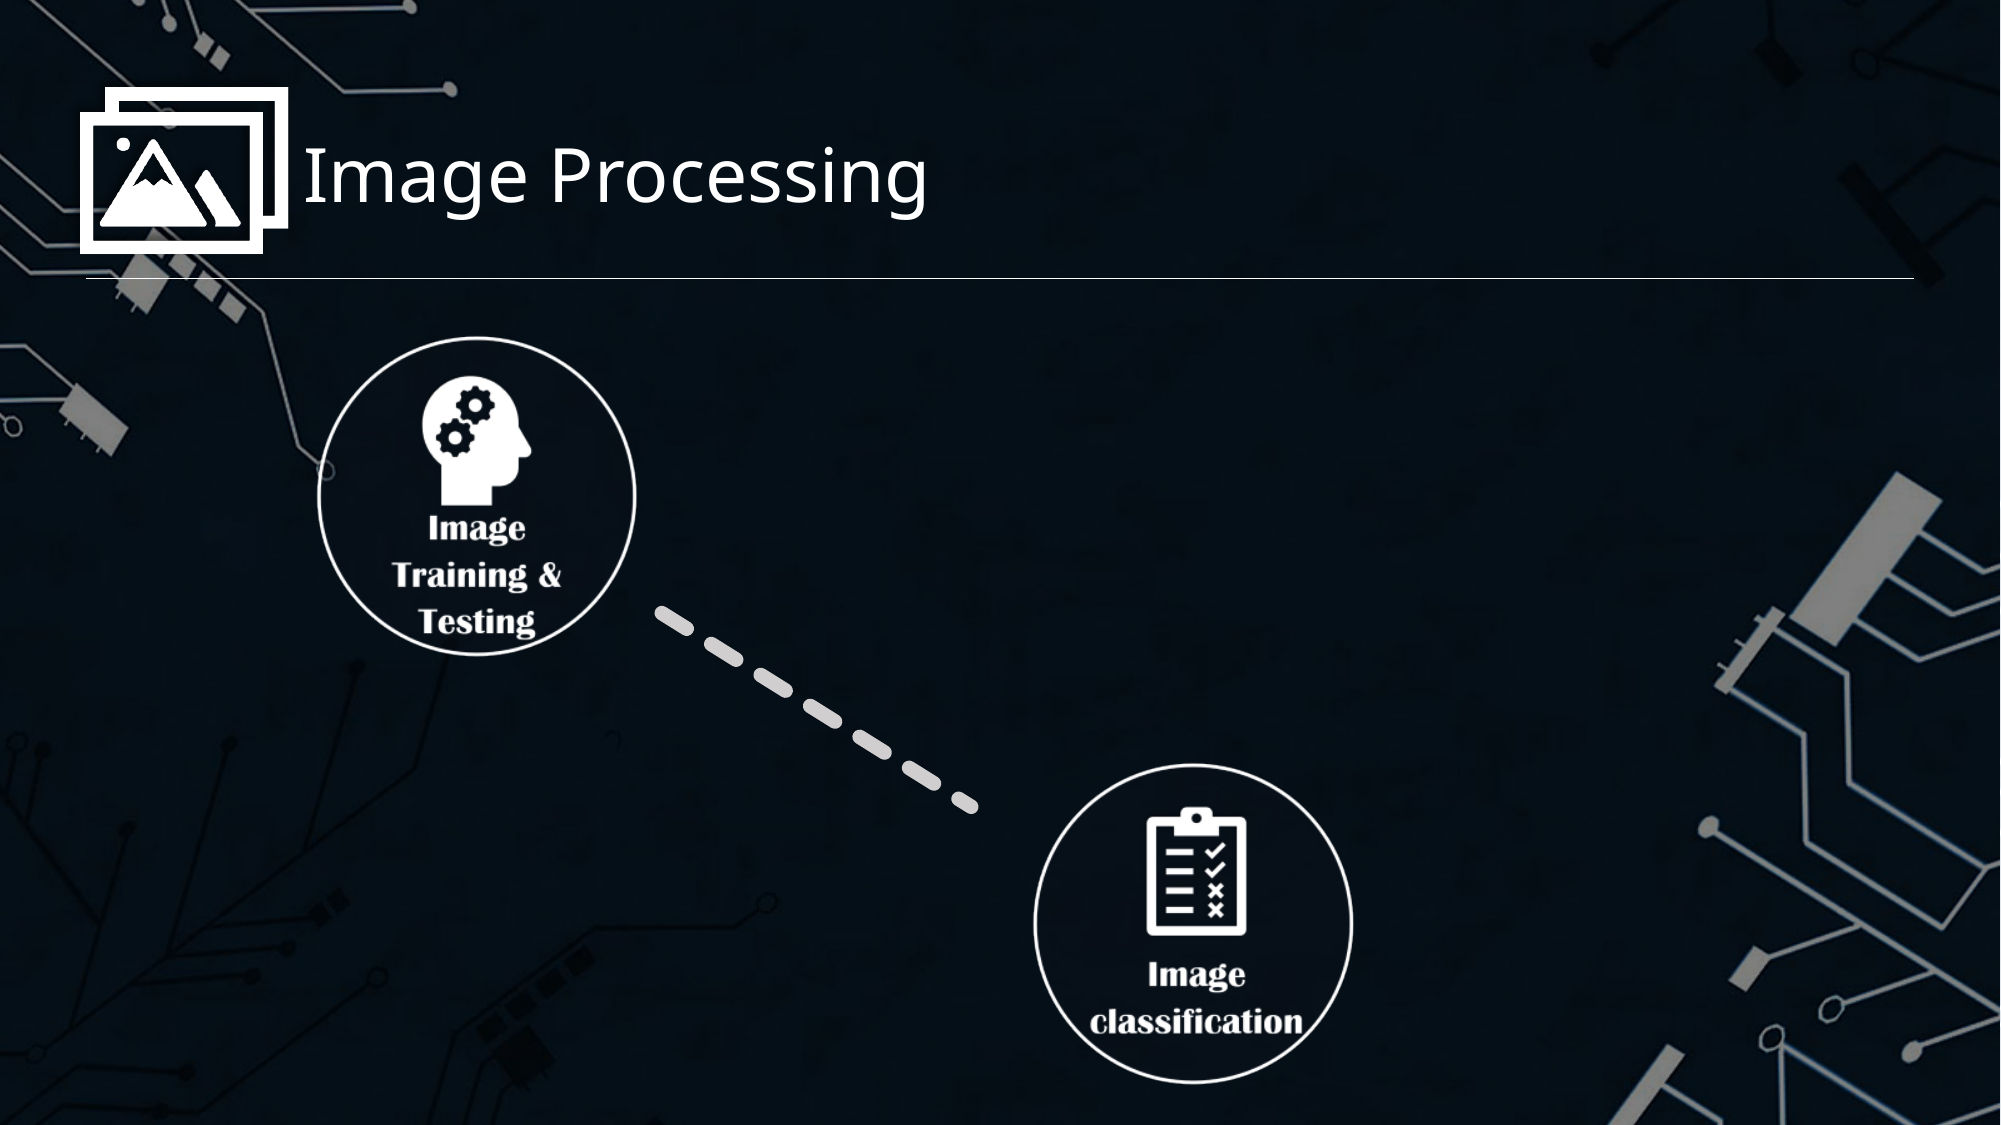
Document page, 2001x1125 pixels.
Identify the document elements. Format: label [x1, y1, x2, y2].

text_box [661, 613, 972, 807]
picture [0, 0, 2001, 1125]
